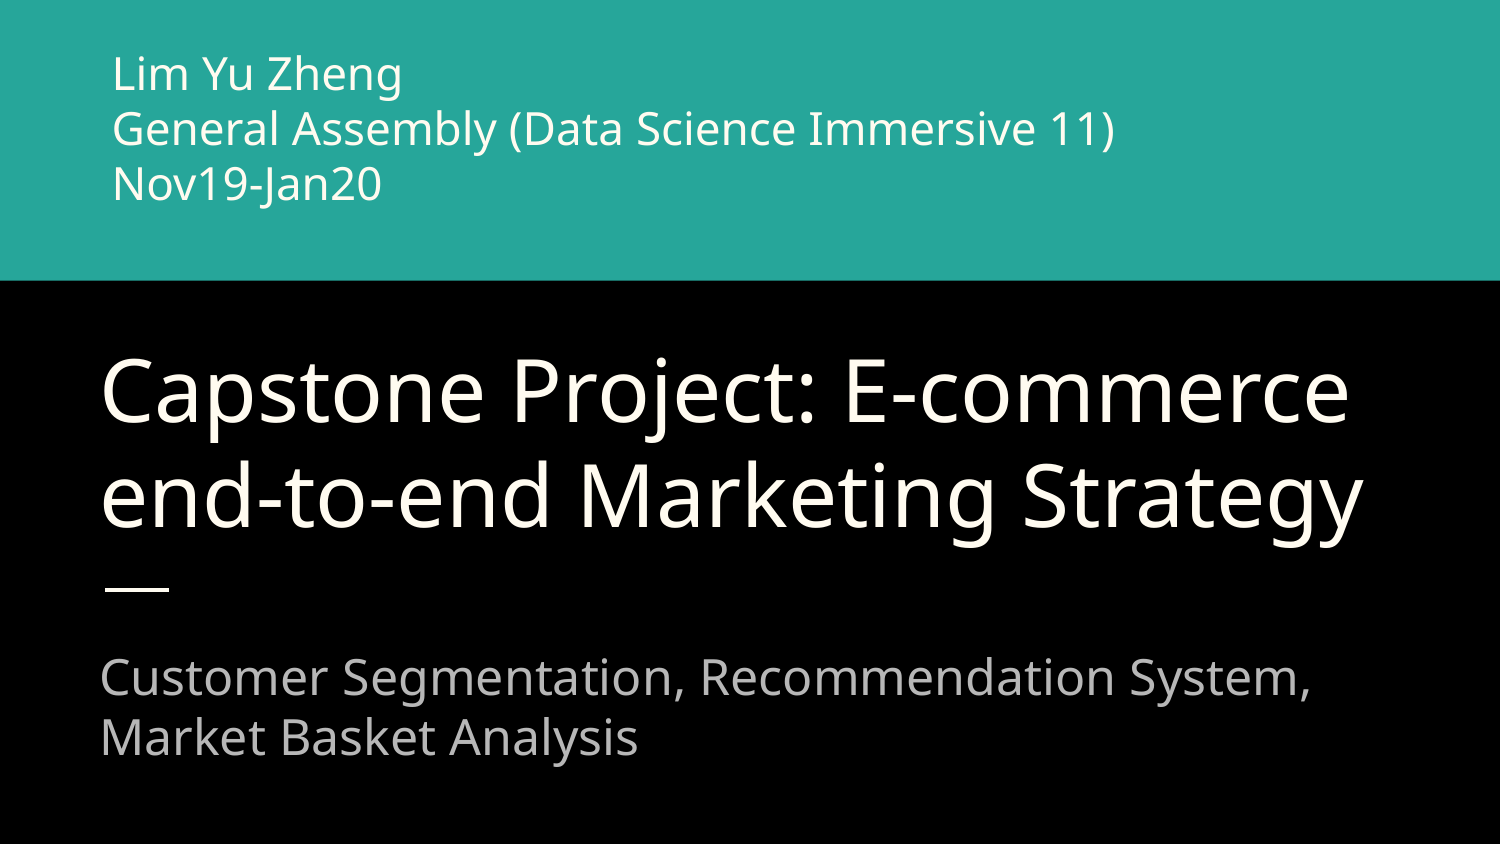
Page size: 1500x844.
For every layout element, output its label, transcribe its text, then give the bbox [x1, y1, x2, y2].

subtitle Customer Segmentation, Recommendation System, Market Basket Analysis [84, 630, 1416, 760]
title Lim Yu Zheng General Assembly (Data Science Immersive 11) Nov19-Jan20 [96, 58, 1313, 225]
title Capstone Project: E-commerce end-to-end Marketing Strategy [84, 310, 1416, 561]
